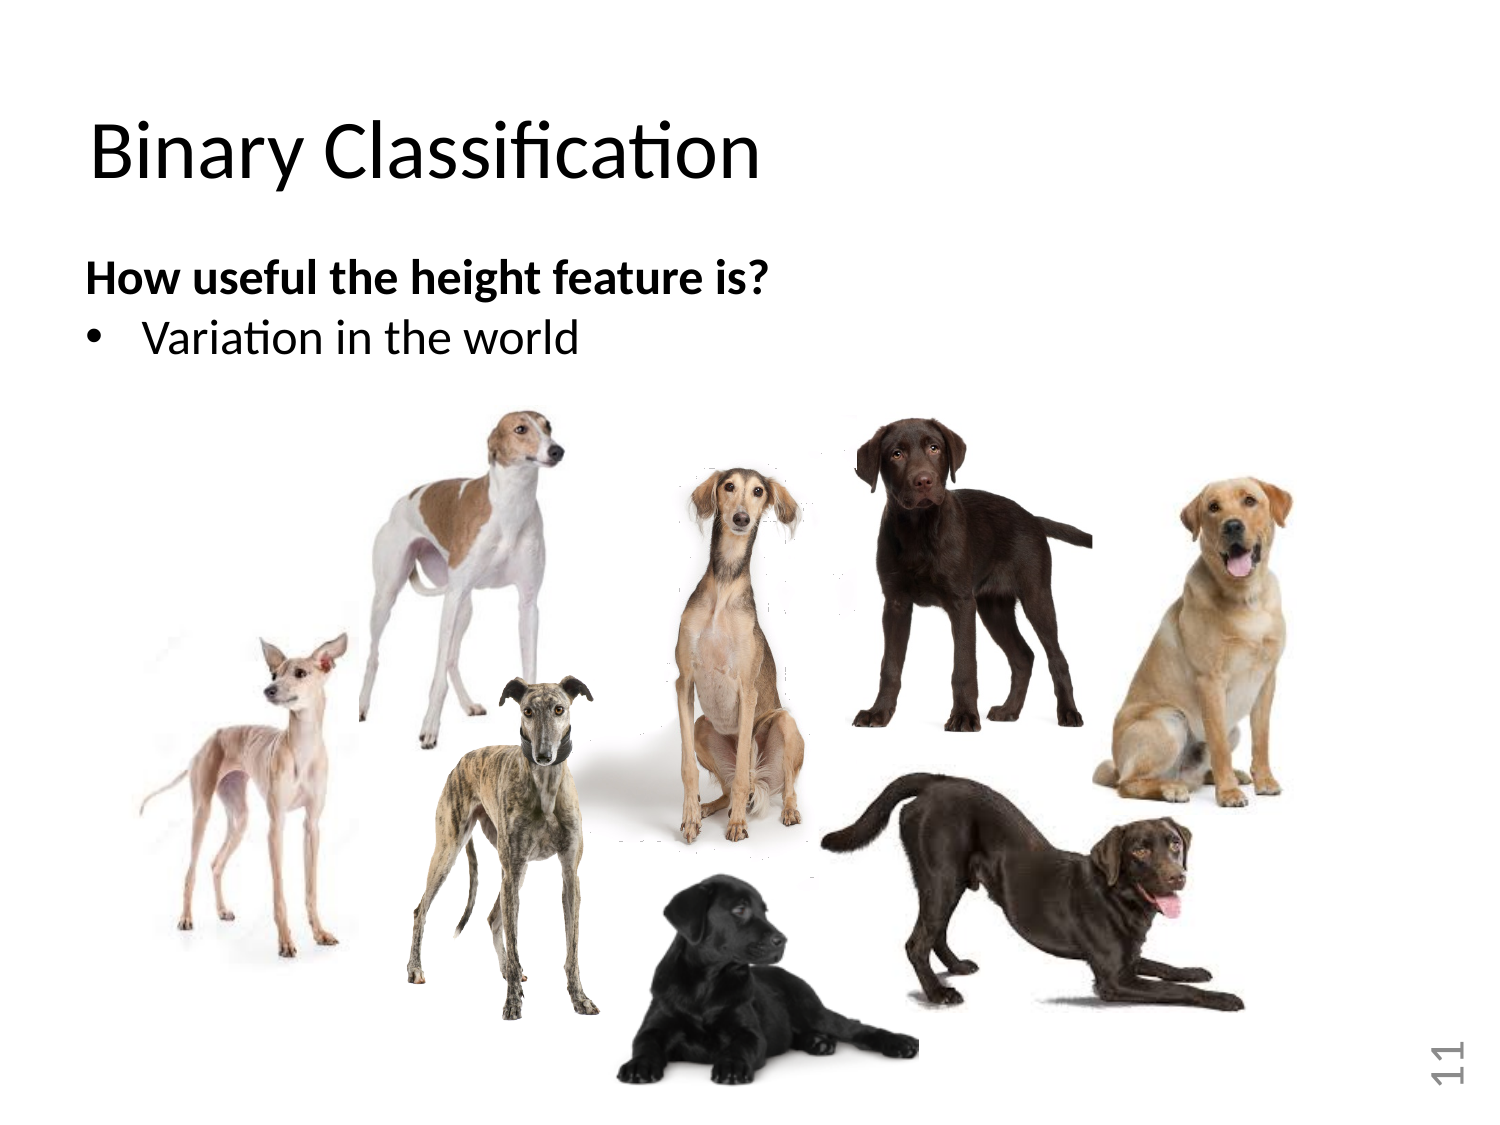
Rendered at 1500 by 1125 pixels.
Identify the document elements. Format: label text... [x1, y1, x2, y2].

text_box How useful the height feature is? Variation in the world [70, 237, 1434, 373]
slide_number 11 [1412, 1025, 1475, 1125]
text_box Binary Classification [74, 87, 1438, 203]
picture [120, 405, 1298, 1125]
